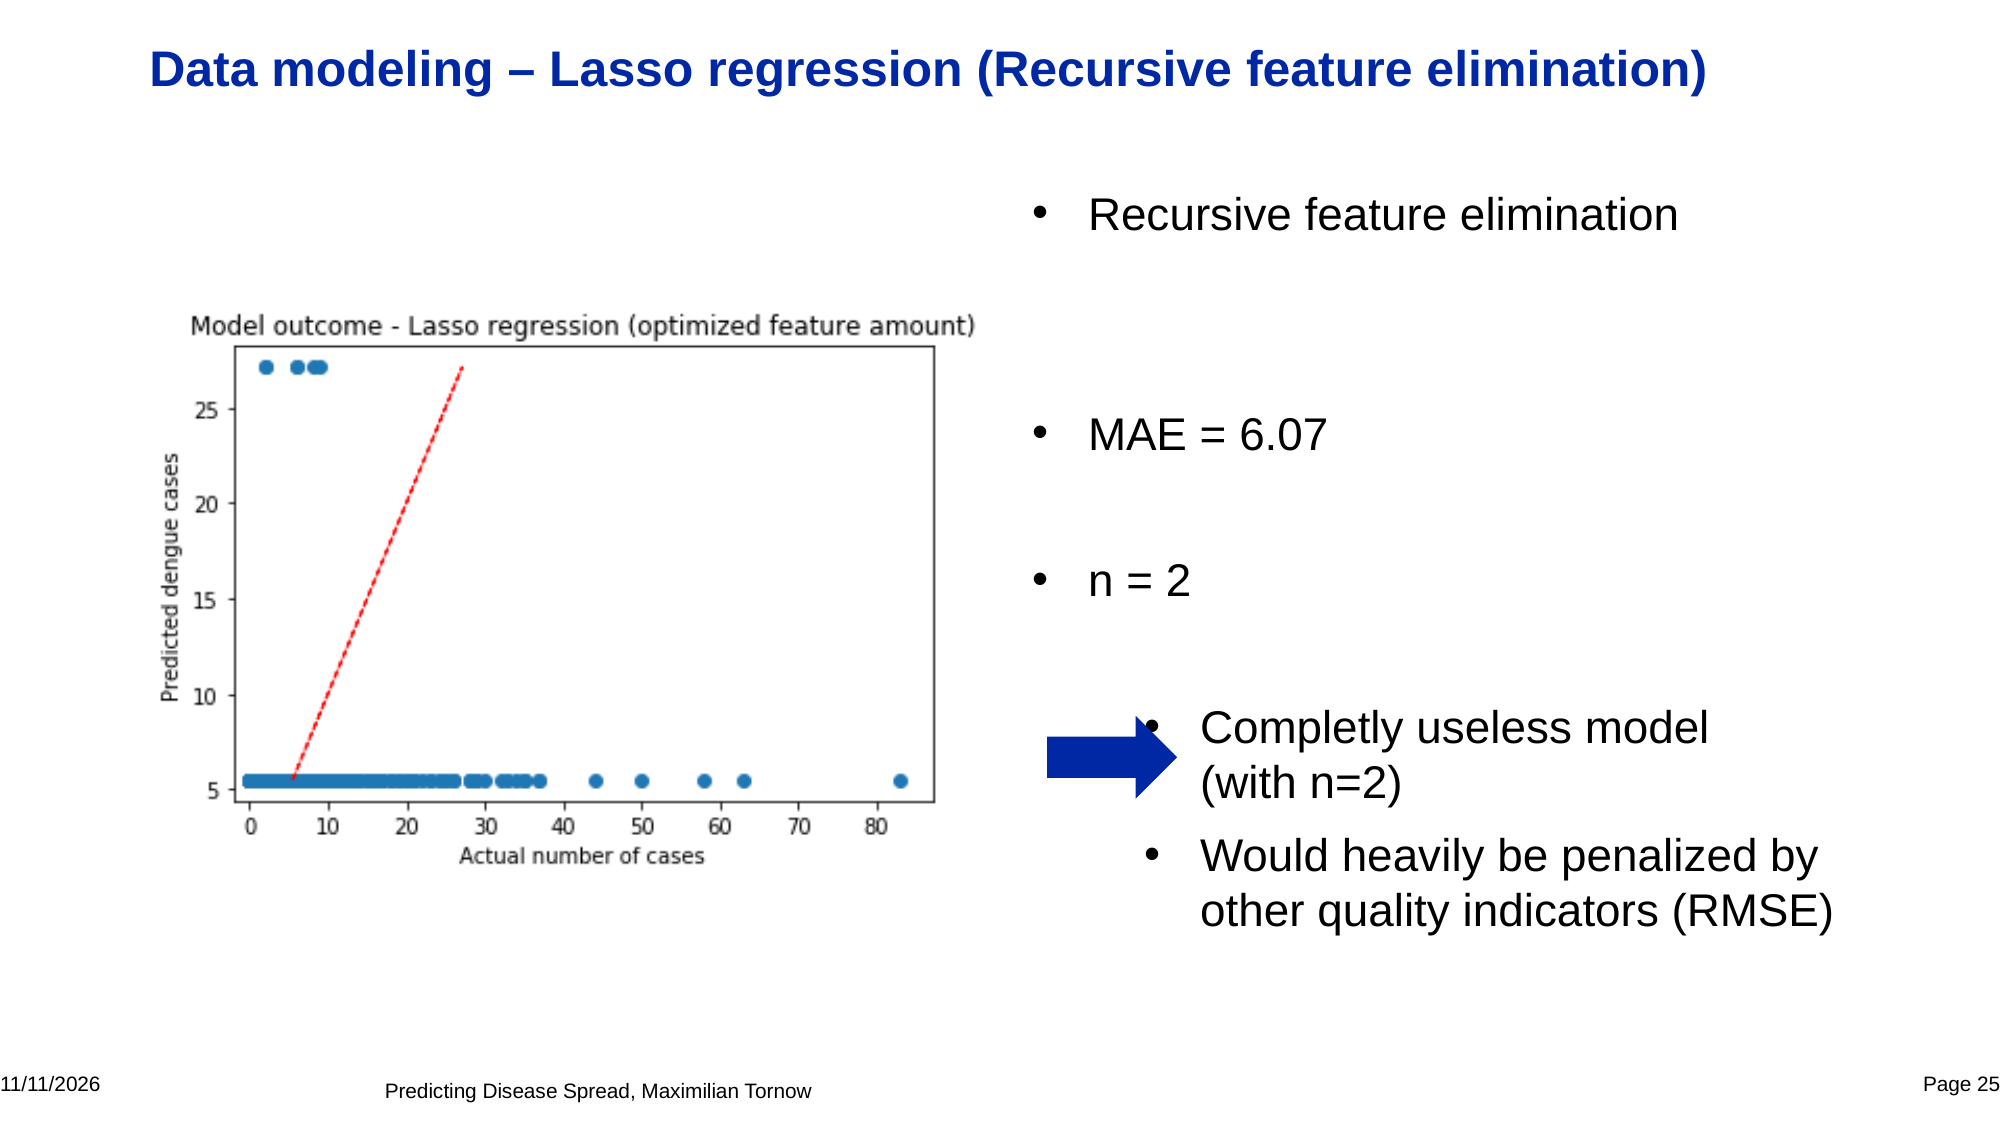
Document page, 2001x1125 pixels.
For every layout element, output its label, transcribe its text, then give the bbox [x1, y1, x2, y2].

picture [149, 300, 990, 881]
slide_number Page 25 [1864, 1070, 2000, 1106]
text_box Predicting Disease Spread, Maximilian Tornow [369, 1070, 1520, 1106]
list Recursive feature elimination MAE = 6.07 n = 2 Completly useless model (with n=2) Would heavily be penalized by other quality indicators (RMSE) [1031, 184, 1854, 1000]
text_box [1047, 715, 1178, 799]
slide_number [0, 1070, 205, 1106]
title Data modeling – Lasso regression (Recursive feature elimination) [149, 31, 1851, 132]
